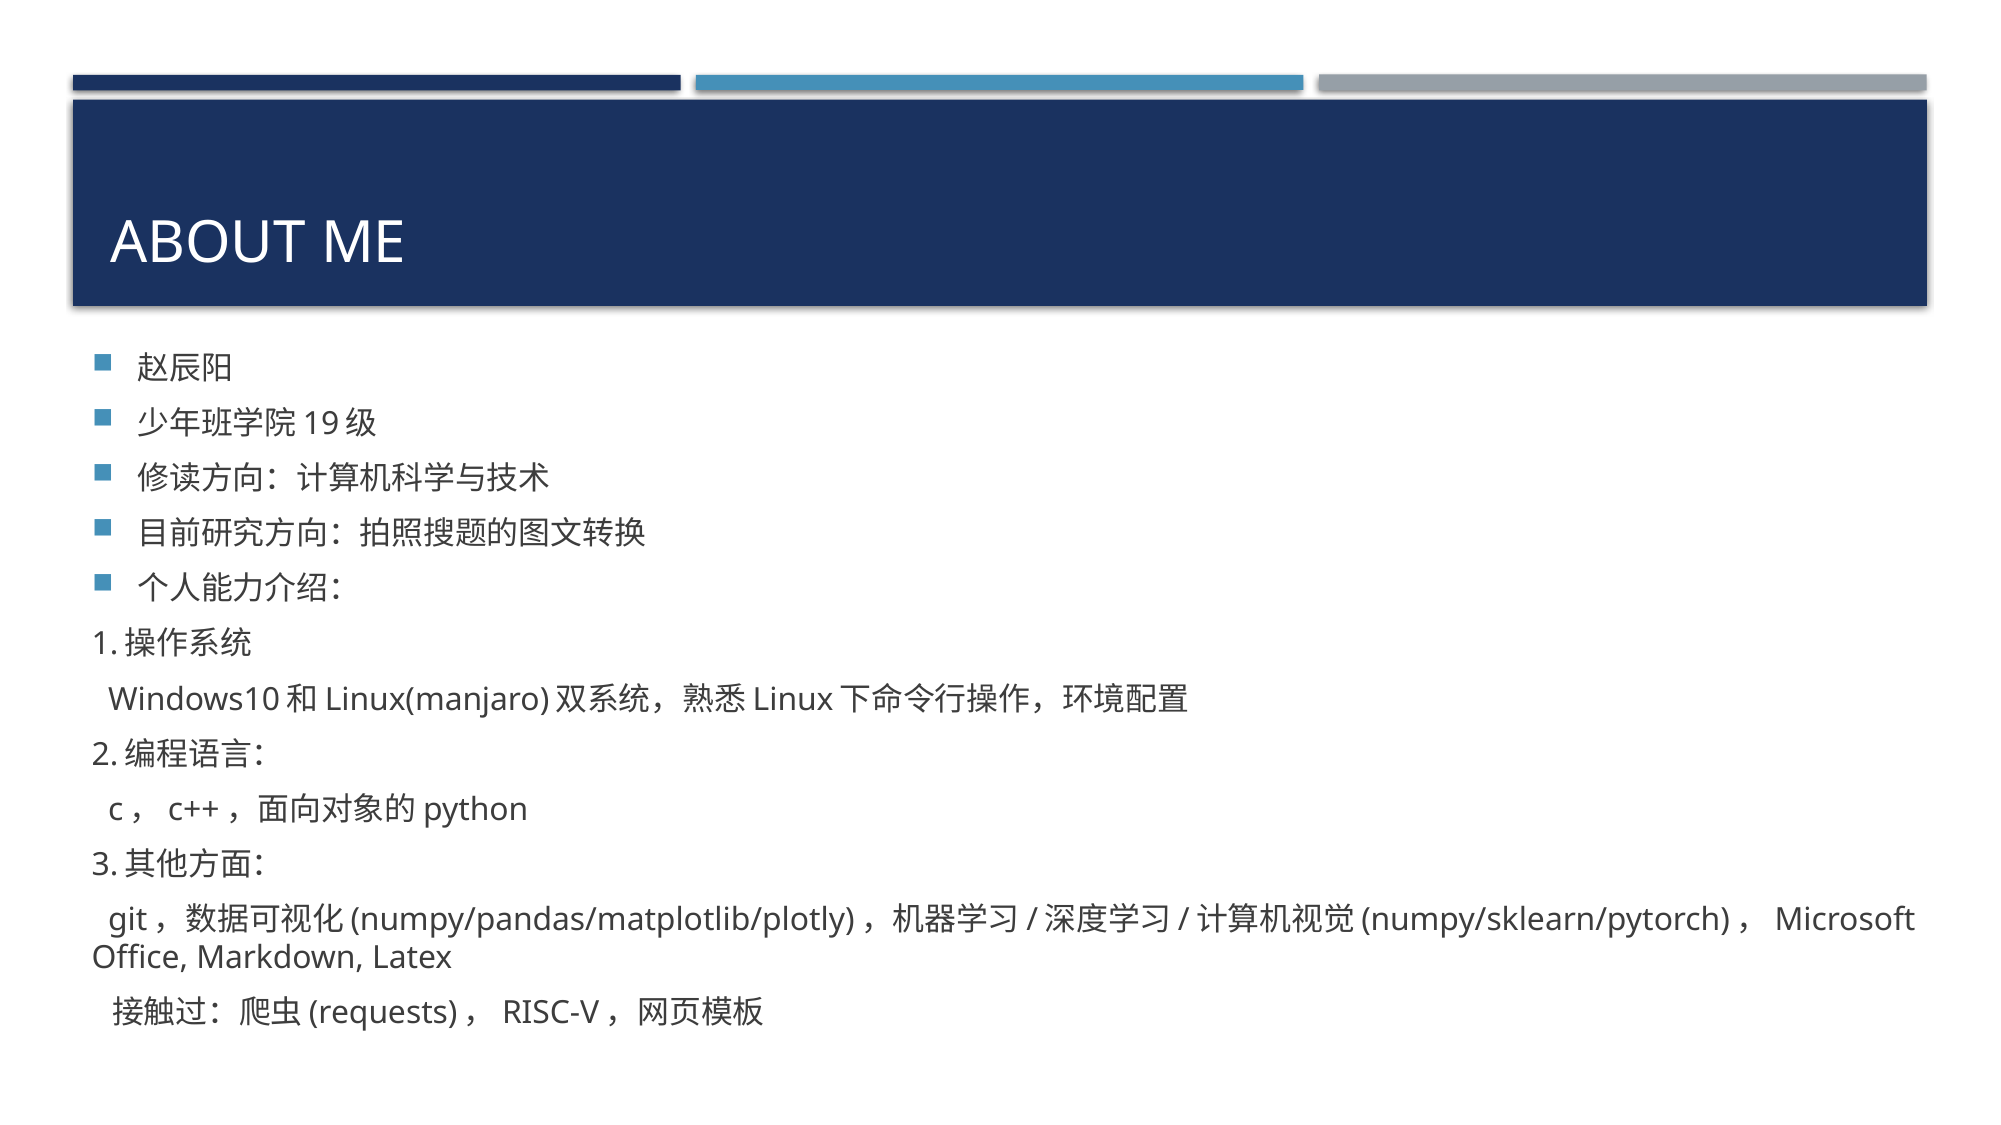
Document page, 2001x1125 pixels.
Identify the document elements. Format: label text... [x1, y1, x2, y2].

title About me [95, 119, 1905, 282]
list 赵辰阳 少年班学院19级 修读方向：计算机科学与技术 目前研究方向：拍照搜题的图文转换 个人能力介绍： 1.操作系统 Windows10和Linux(manjaro)双系统，熟悉Linux下命令行操作，环境配置 2.编程语言： c，c++，面向对象的python 3.其他方面： git，数据可视化(numpy/pandas/matplotlib/plotly)，机器学习/深度学习/计算机视觉(numpy/sklearn/pytorch)，Microsoft Office, Markdown, Latex 接触过：爬虫(requests)，RISC-V，网页模板 [76, 340, 1932, 1042]
